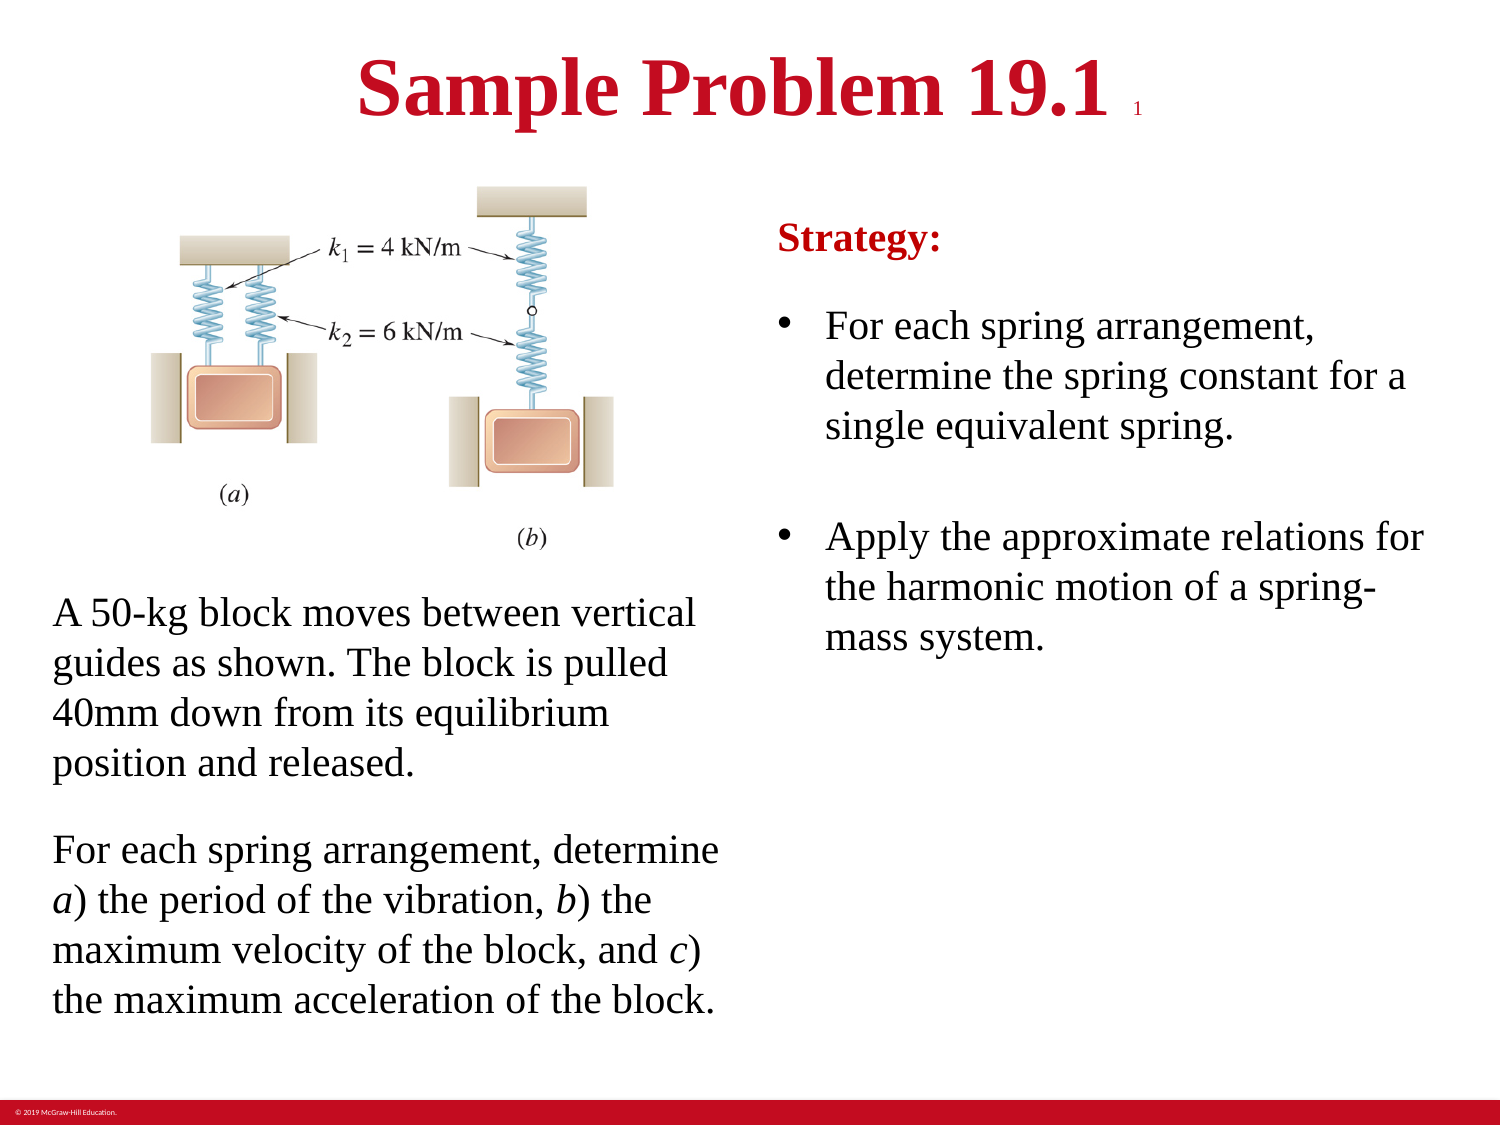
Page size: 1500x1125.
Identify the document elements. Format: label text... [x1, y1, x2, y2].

title Sample Problem 19.1 1 [75, 24, 1425, 138]
list Apply the approximate relations for the harmonic motion of a spring-mass system. [762, 501, 1475, 663]
list Strategy: For each spring arrangement, determine the spring constant for a single equivalent spring. [762, 202, 1425, 463]
picture [149, 186, 614, 551]
list A 50-kg block moves between vertical guides as shown. The block is pulled 40mm down from its equilibrium position and released. For each spring arrangement, determine a) the period of the vibration, b) the maximum velocity of the block, and c) the maximum acceleration of the block. [37, 577, 738, 1038]
